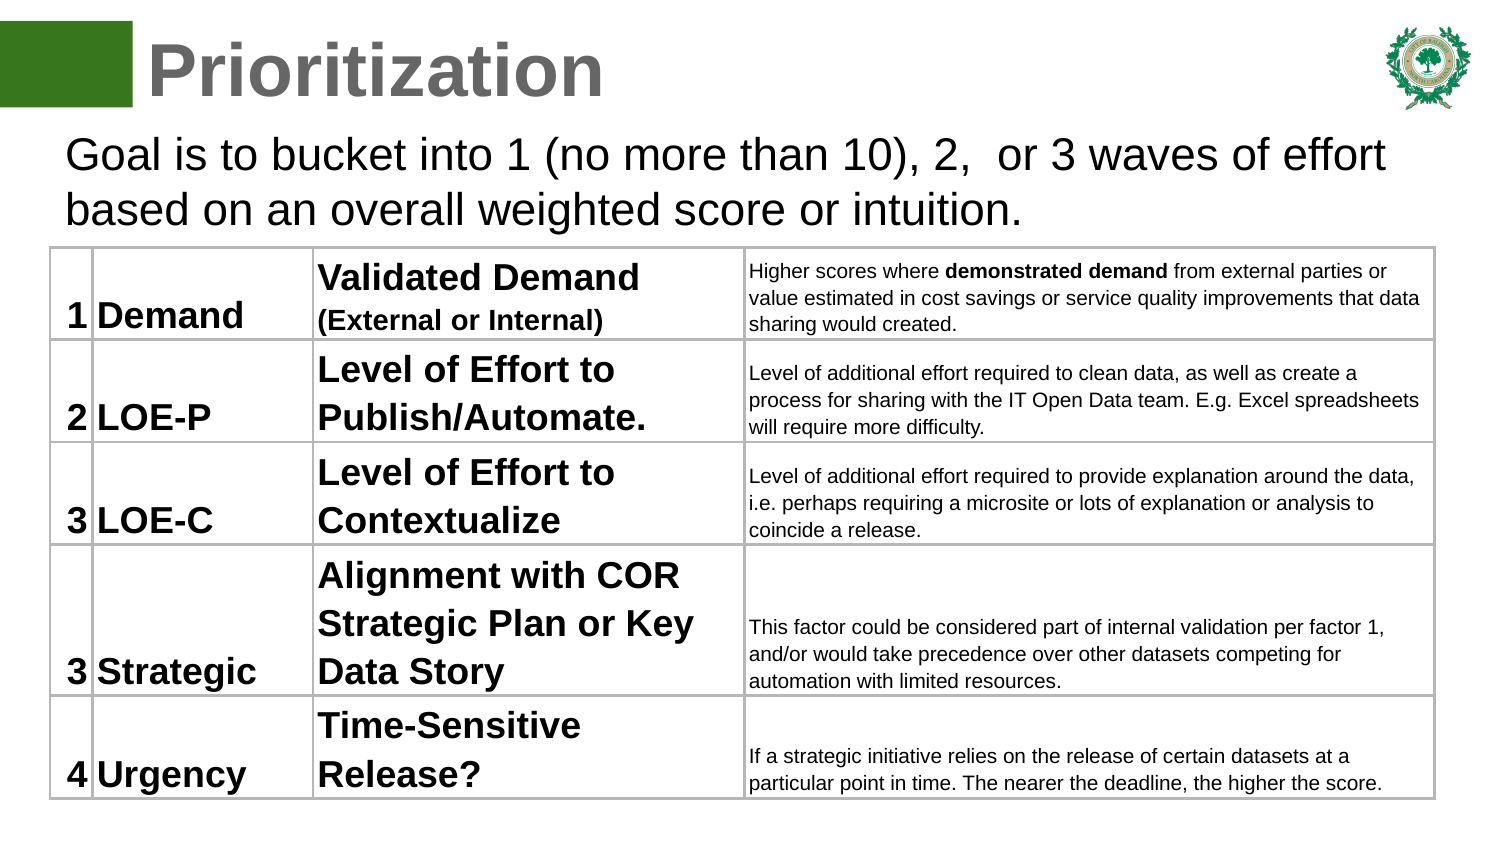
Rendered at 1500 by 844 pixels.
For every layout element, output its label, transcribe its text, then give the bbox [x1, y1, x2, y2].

table_cell Alignment with COR Strategic Plan or Key Data Story [314, 546, 743, 694]
table_cell LOE-P [94, 341, 312, 441]
table_header Demand [94, 249, 312, 338]
title Prioritization [132, 6, 1367, 109]
table_cell 3 [51, 443, 91, 543]
table_cell Strategic [94, 546, 312, 694]
table_cell This factor could be considered part of internal validation per factor 1, and/or would take precedence over other datasets competing for automation with limited resources. [746, 546, 1433, 694]
table_cell Level of additional effort required to provide explanation around the data, i.e. perhaps requiring a microsite or lots of explanation or analysis to coincide a release. [746, 443, 1433, 543]
text_box Goal is to bucket into 1 (no more than 10), 2, or 3 waves of effort based on an overall weighted score or intuition. [50, 109, 1435, 197]
table_cell Level of Effort to Contextualize [314, 443, 743, 543]
table_cell If a strategic initiative relies on the release of certain datasets at a particular point in time. The nearer the deadline, the higher the score. [746, 697, 1433, 797]
table_cell Level of additional effort required to clean data, as well as create a process for sharing with the IT Open Data team. E.g. Excel spreadsheets will require more difficulty. [746, 341, 1433, 441]
table_cell LOE-C [94, 443, 312, 543]
table_cell Level of Effort to Publish/Automate. [314, 341, 743, 441]
table_cell 3 [51, 546, 91, 694]
table_header 1 [51, 249, 91, 338]
table_cell 4 [51, 697, 91, 797]
picture [1380, 20, 1476, 116]
table_header Validated Demand (External or Internal) [314, 249, 743, 338]
table_cell 2 [51, 341, 91, 441]
table_cell Urgency [94, 697, 312, 797]
table_header Higher scores where demonstrated demand from external parties or value estimated in cost savings or service quality improvements that data sharing would created. [746, 249, 1433, 338]
table_cell Time-Sensitive Release? [314, 697, 743, 797]
